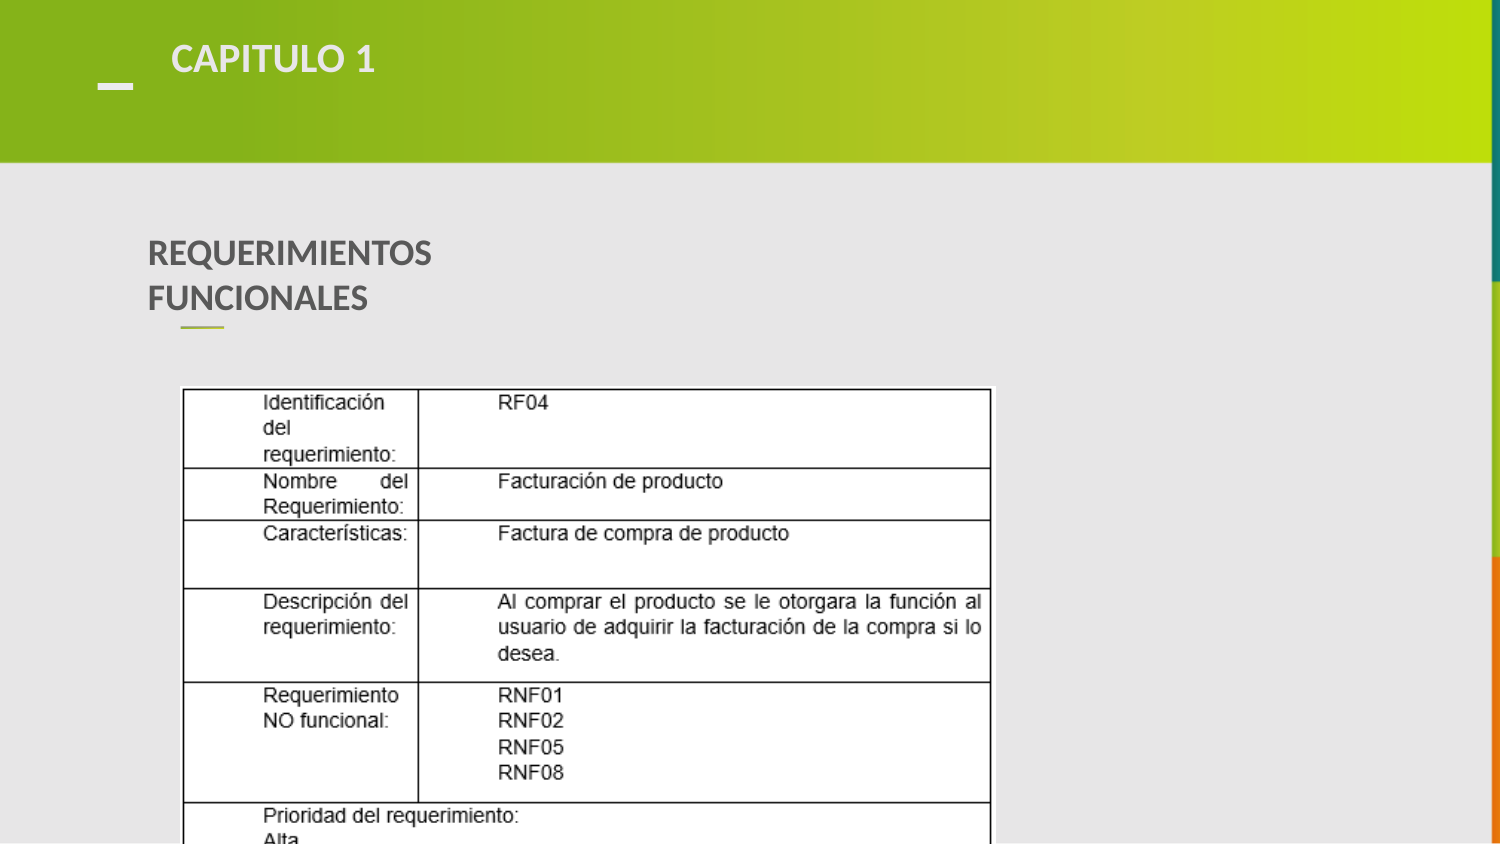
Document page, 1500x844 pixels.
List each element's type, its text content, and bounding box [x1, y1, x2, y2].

text_box REQUERIMIENTOS FUNCIONALES [133, 220, 559, 326]
picture [0, 0, 1500, 844]
text_box CAPITULO 1 [156, 23, 582, 89]
